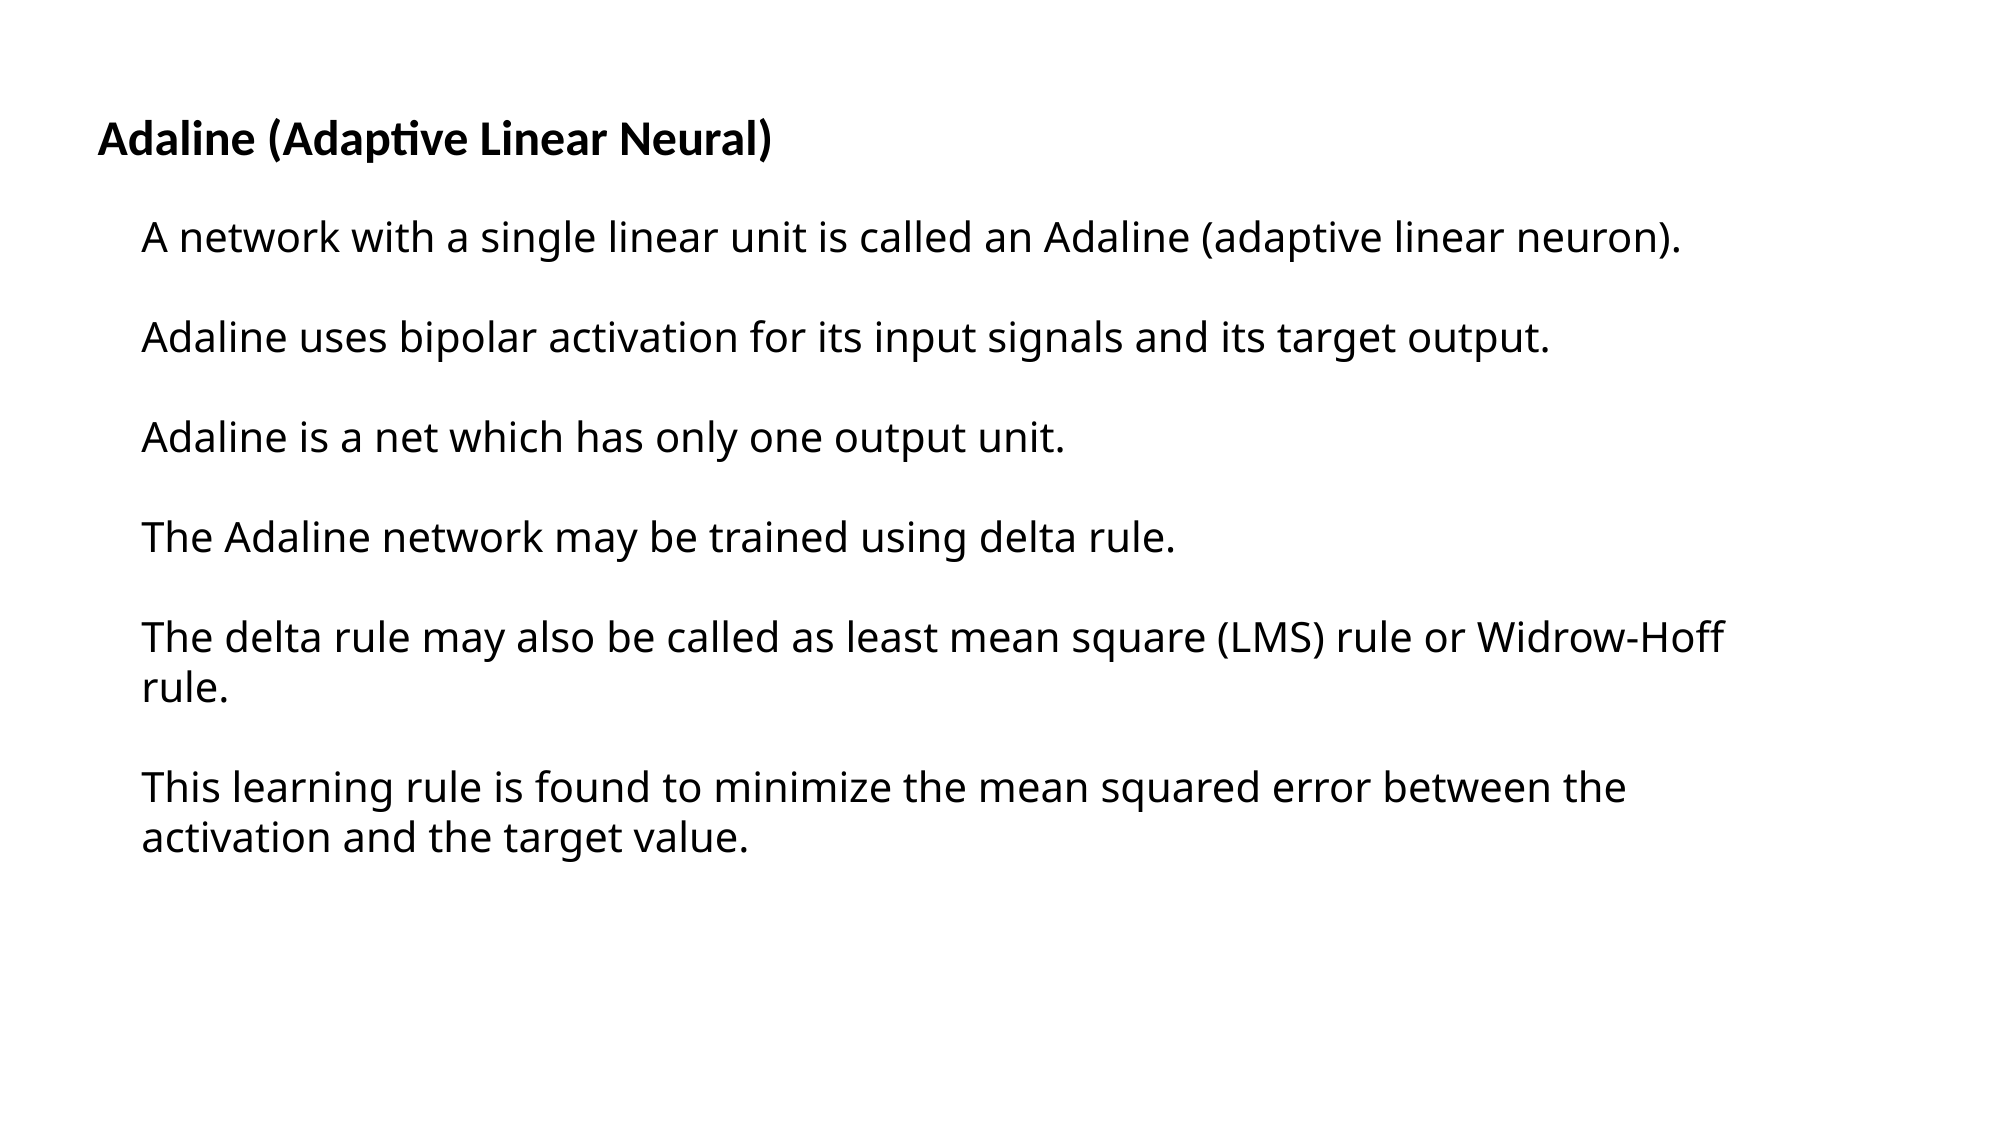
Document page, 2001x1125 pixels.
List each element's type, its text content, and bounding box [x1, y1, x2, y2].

text_box A network with a single linear unit is called an Adaline (adaptive linear neuron). Adaline uses bipolar activation for its input signals and its target output. Adaline is a net which has only one output unit. The Adaline network may be trained using delta rule. The delta rule may also be called as least mean square (LMS) rule or Widrow-Hoff rule. This learning rule is found to minimize the mean squared error between the activation and the target value. [126, 203, 1828, 914]
text_box Adaline (Adaptive Linear Neural) [82, 97, 1872, 173]
